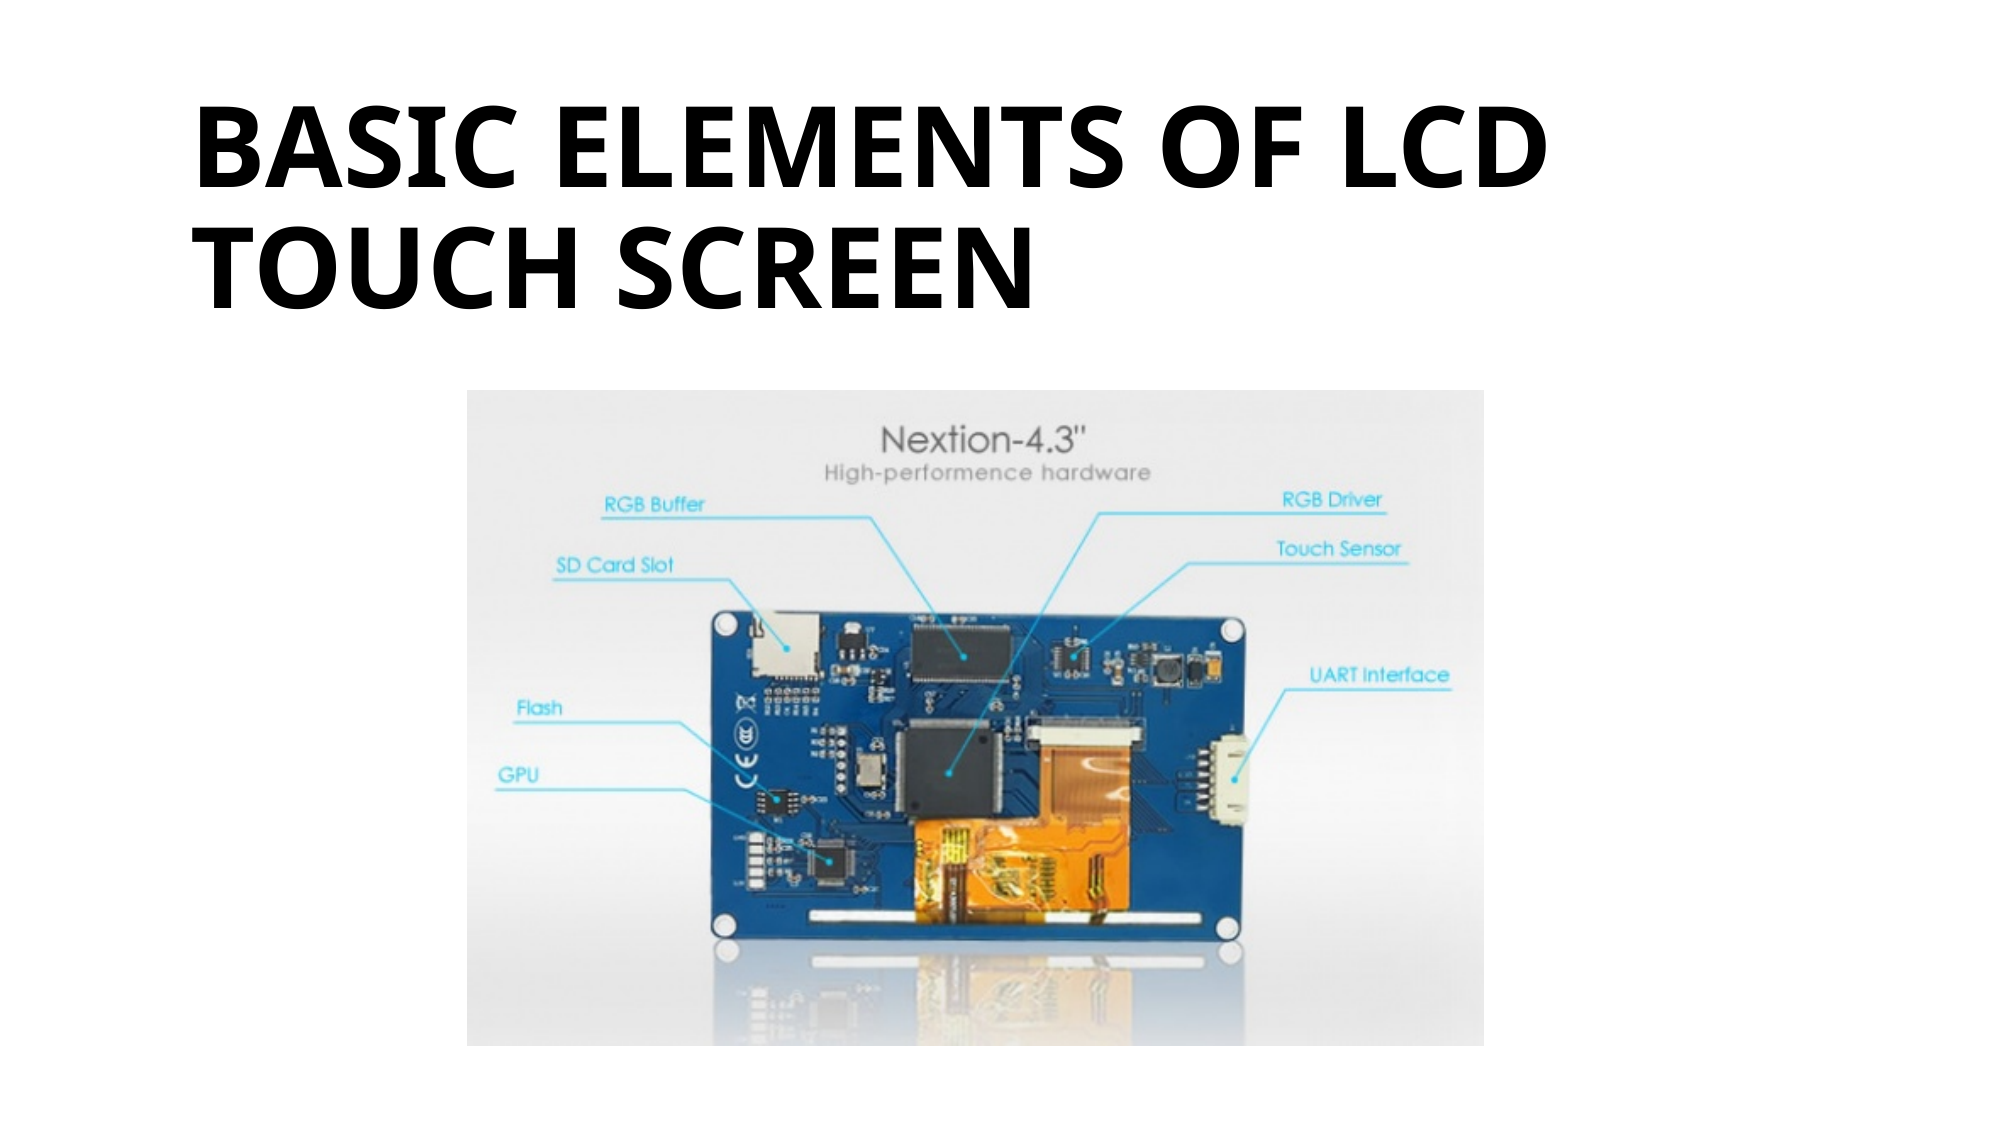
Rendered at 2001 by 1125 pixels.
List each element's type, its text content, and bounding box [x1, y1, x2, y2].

title Basic elements of LCD touch screen [175, 79, 1826, 344]
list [469, 392, 1482, 1045]
